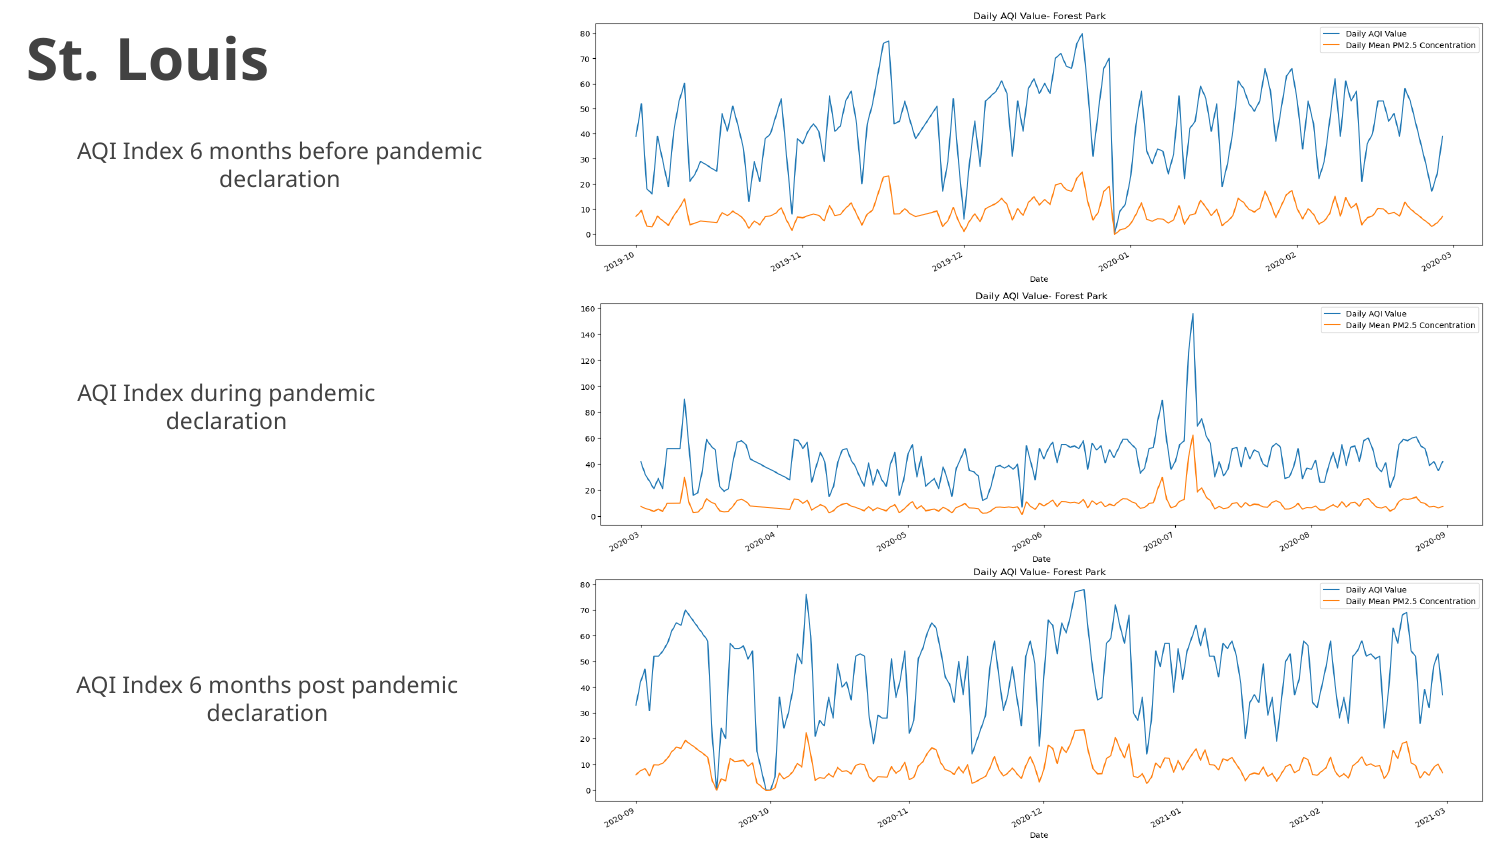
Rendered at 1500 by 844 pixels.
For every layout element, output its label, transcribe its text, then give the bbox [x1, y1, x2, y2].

text_box AQI Index 6 months before pandemic declaration [6, 121, 554, 207]
text_box AQI Index 6 months post pandemic declaration [6, 656, 529, 741]
title St. Louis [11, 7, 571, 172]
text_box AQI Index during pandemic declaration [6, 363, 447, 449]
picture [573, 7, 1488, 844]
